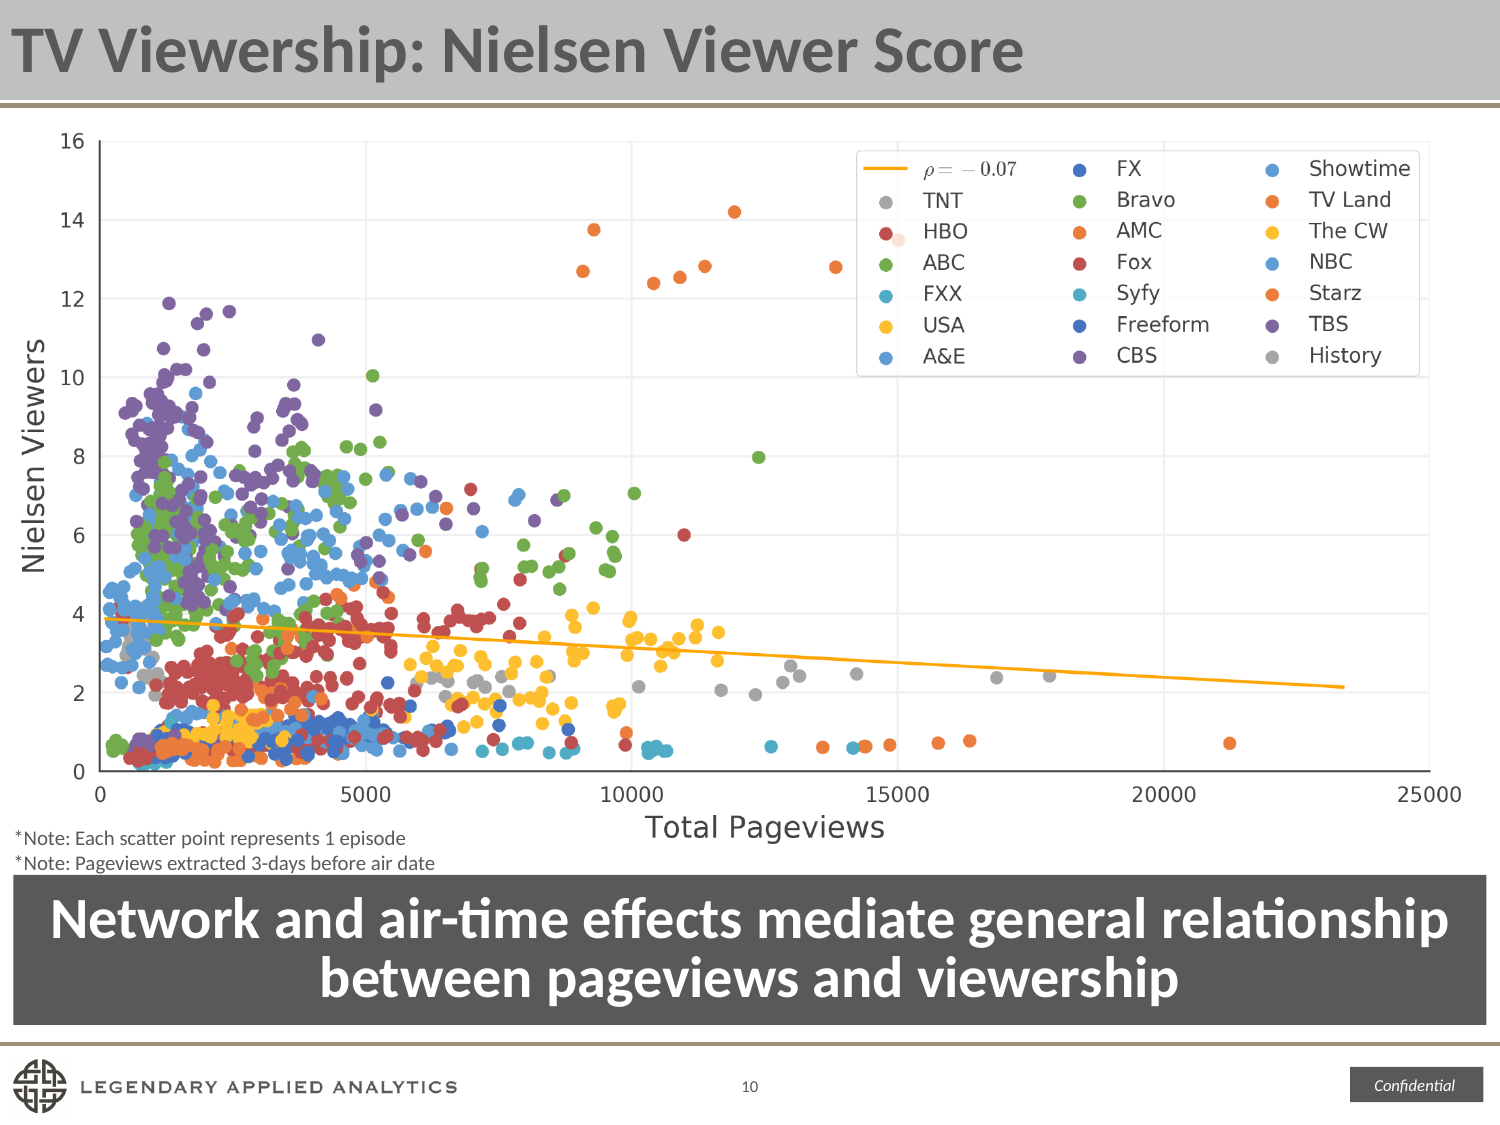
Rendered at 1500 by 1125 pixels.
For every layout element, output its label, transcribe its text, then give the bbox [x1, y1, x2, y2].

text_box *Note: Each scatter point represents 1 episode *Note: Pageviews extracted 3-days before air date [13, 865, 517, 874]
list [0, 110, 1484, 865]
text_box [13, 874, 1487, 1025]
title TV Viewership: Nielsen Viewer Score [11, 5, 1485, 96]
picture [8, 1055, 70, 1118]
picture [79, 1076, 459, 1098]
